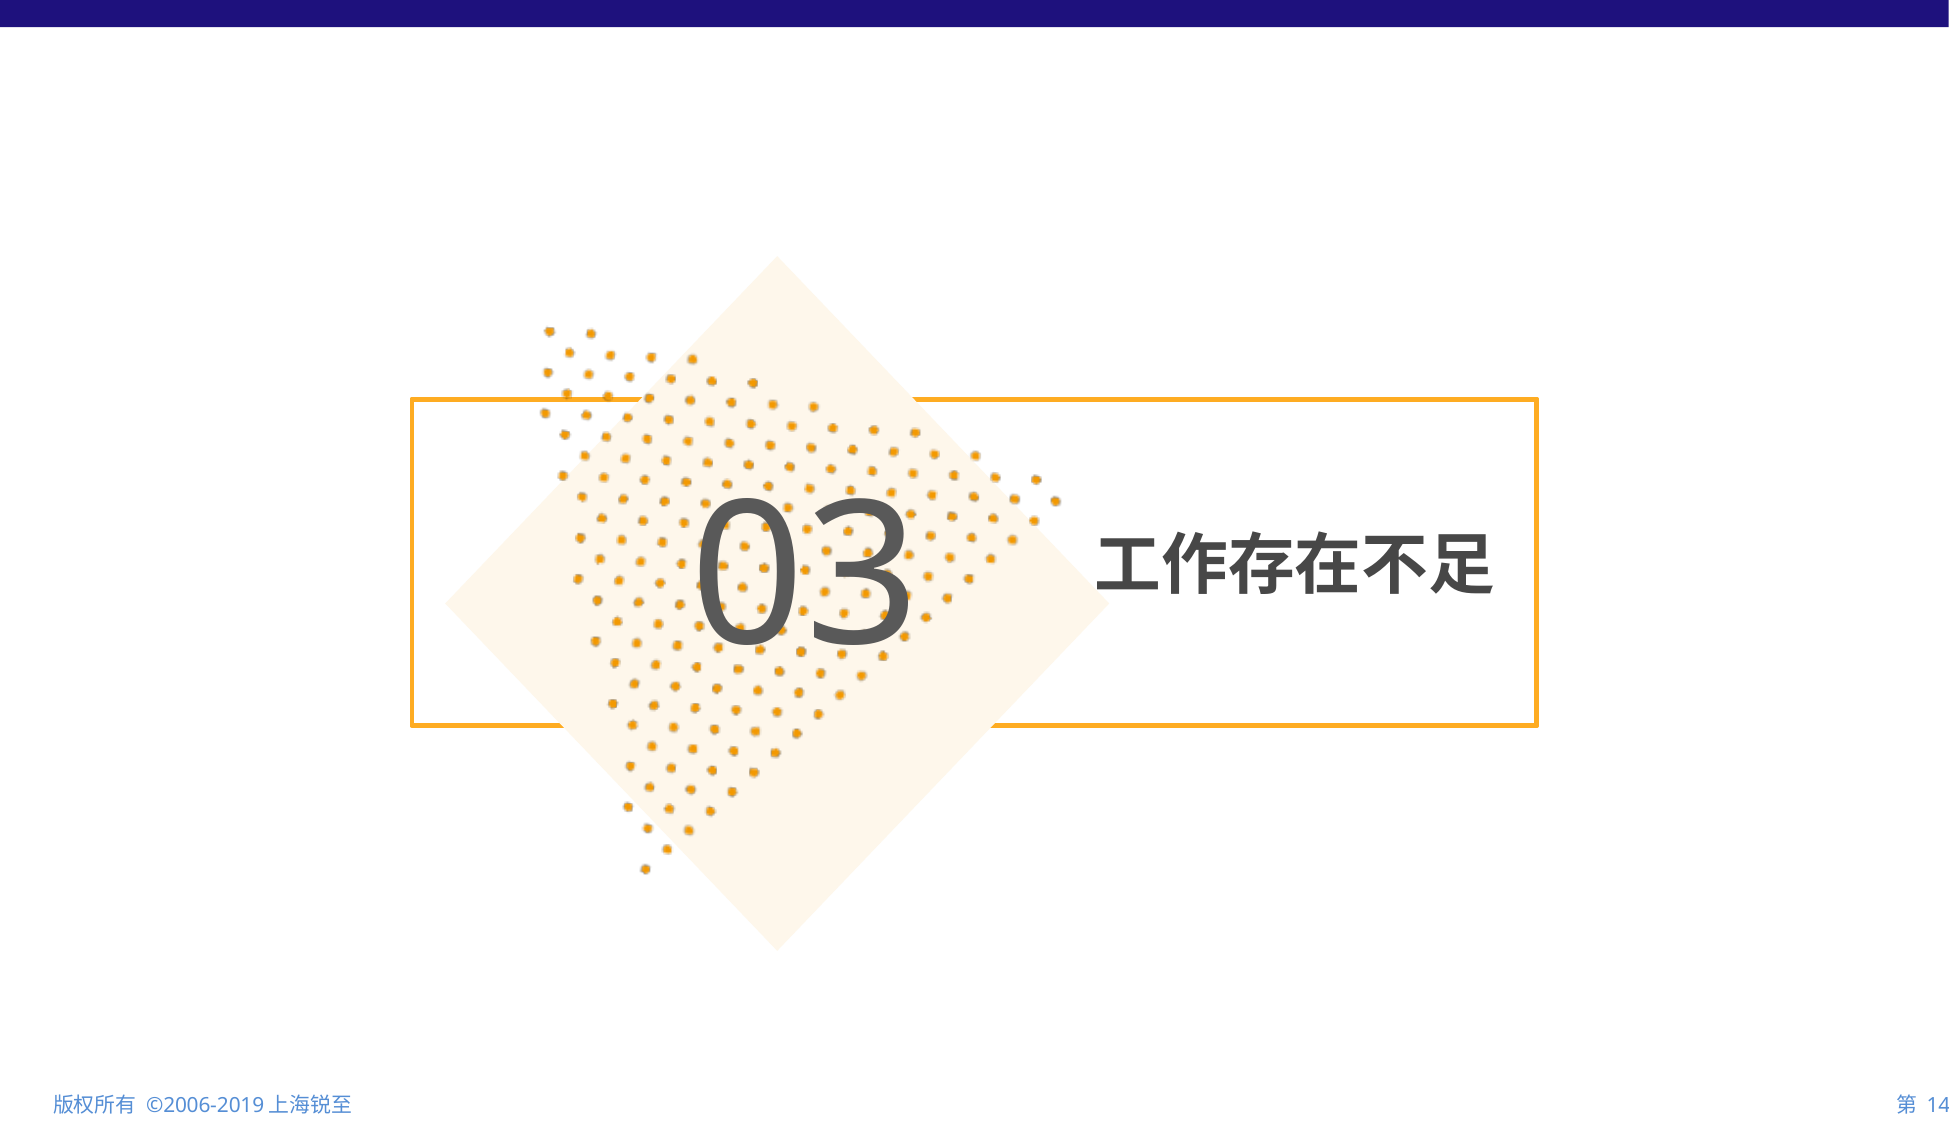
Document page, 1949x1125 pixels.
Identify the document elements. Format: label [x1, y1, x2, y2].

text_box [411, 255, 1538, 952]
